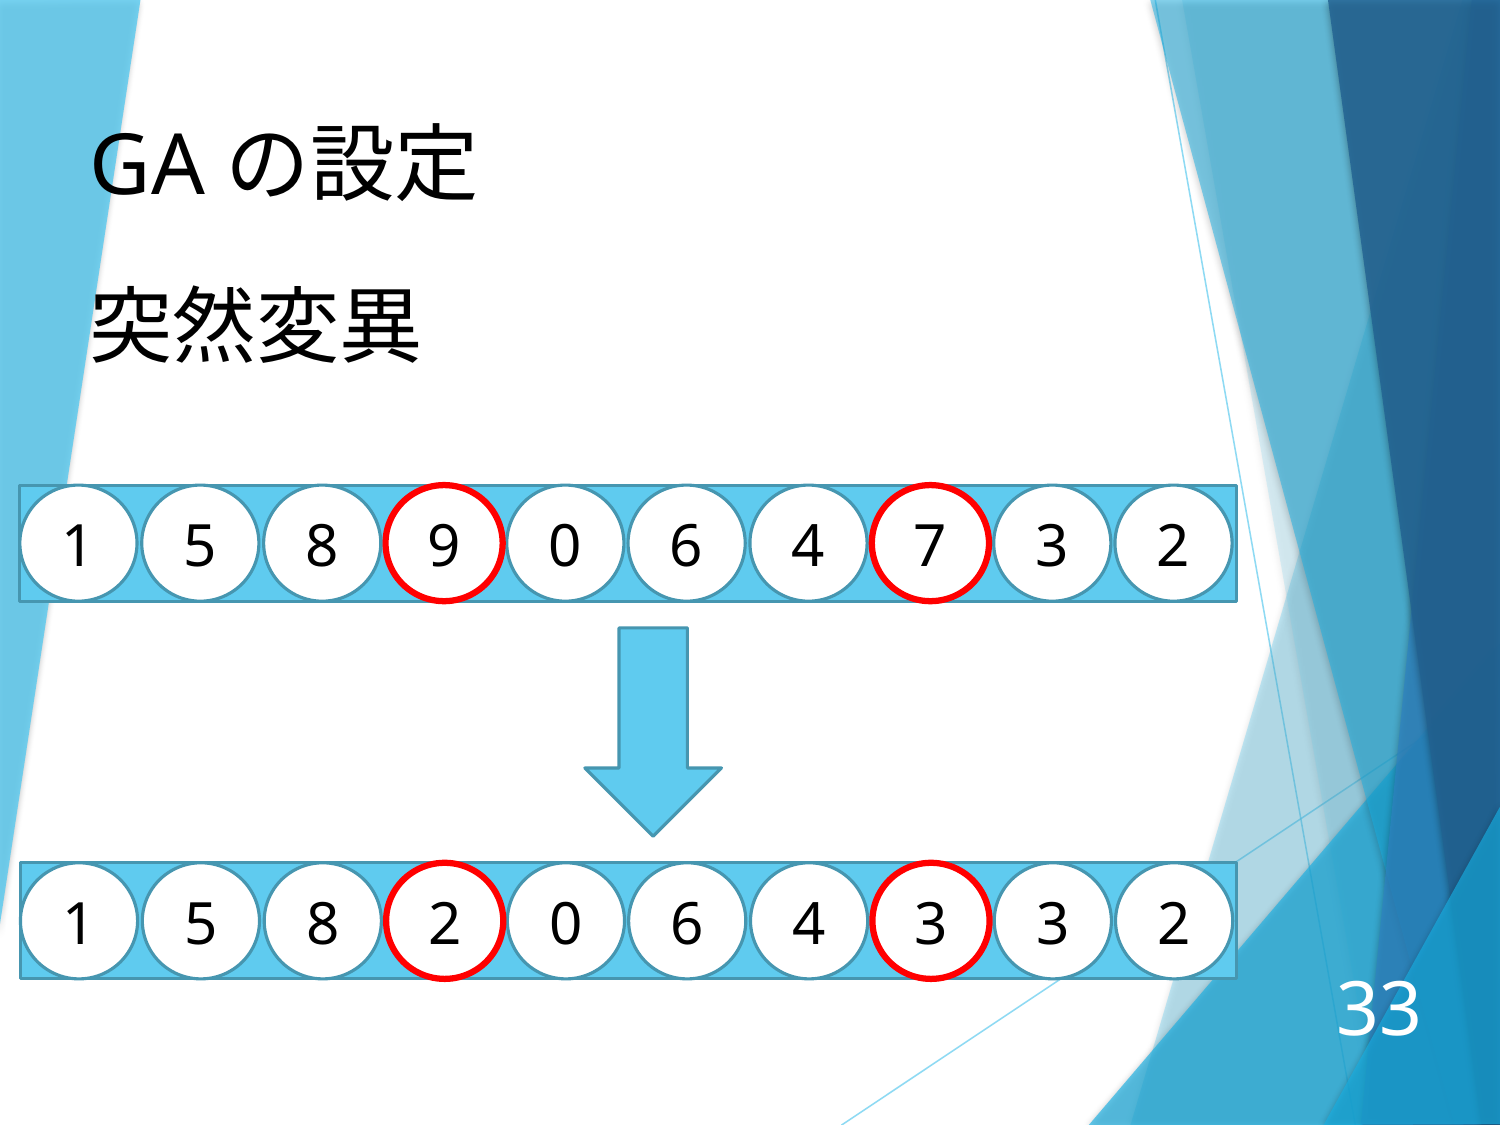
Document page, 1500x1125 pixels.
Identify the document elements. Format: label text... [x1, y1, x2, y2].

text_box [696, 484, 799, 603]
text_box [1183, 484, 1238, 603]
text_box [1066, 484, 1160, 535]
text_box 7 [870, 483, 991, 603]
text_box [88, 484, 190, 603]
text_box [697, 861, 799, 919]
text_box 0 [505, 483, 626, 603]
text_box [1063, 861, 1164, 920]
text_box [211, 861, 313, 919]
text_box 5 [140, 861, 262, 981]
text_box [818, 484, 921, 603]
text_box [940, 484, 1042, 603]
text_box 4 [748, 861, 870, 981]
text_box [332, 545, 434, 603]
text_box [458, 484, 552, 538]
text_box [945, 925, 1039, 980]
text_box [580, 924, 674, 980]
text_box 5 [140, 483, 261, 603]
text_box [18, 484, 65, 534]
text_box [583, 626, 723, 838]
text_box [215, 923, 309, 980]
text_box [333, 861, 435, 980]
text_box 3 [870, 861, 992, 981]
text_box 2 [1113, 483, 1234, 603]
text_box [1184, 861, 1238, 980]
text_box GAの設定 [75, 103, 648, 219]
text_box [701, 922, 795, 980]
slide_number 33 [1311, 971, 1438, 1051]
text_box [19, 933, 65, 980]
text_box [19, 861, 69, 909]
text_box 4 [748, 483, 869, 603]
text_box [336, 484, 430, 541]
text_box [941, 861, 1043, 916]
text_box 突然変異 [75, 266, 1232, 381]
text_box [455, 861, 556, 915]
text_box [454, 549, 556, 603]
text_box 8 [262, 861, 383, 981]
text_box [819, 861, 921, 916]
text_box 8 [262, 483, 383, 603]
text_box 3 [992, 861, 1113, 981]
text_box 1 [18, 483, 139, 603]
text_box 6 [626, 483, 747, 603]
text_box [575, 551, 677, 603]
text_box [458, 926, 552, 980]
text_box 6 [627, 861, 748, 981]
text_box [1062, 551, 1164, 603]
text_box [210, 484, 312, 603]
text_box 9 [383, 483, 505, 603]
text_box [579, 484, 673, 535]
text_box [93, 926, 187, 980]
text_box [576, 861, 677, 918]
text_box 0 [505, 861, 627, 981]
text_box [18, 553, 69, 603]
text_box 3 [992, 483, 1113, 603]
text_box 1 [18, 861, 140, 981]
text_box 2 [384, 861, 505, 981]
text_box [823, 925, 917, 980]
text_box [1066, 922, 1161, 980]
text_box [89, 861, 191, 916]
text_box 2 [1113, 861, 1235, 981]
